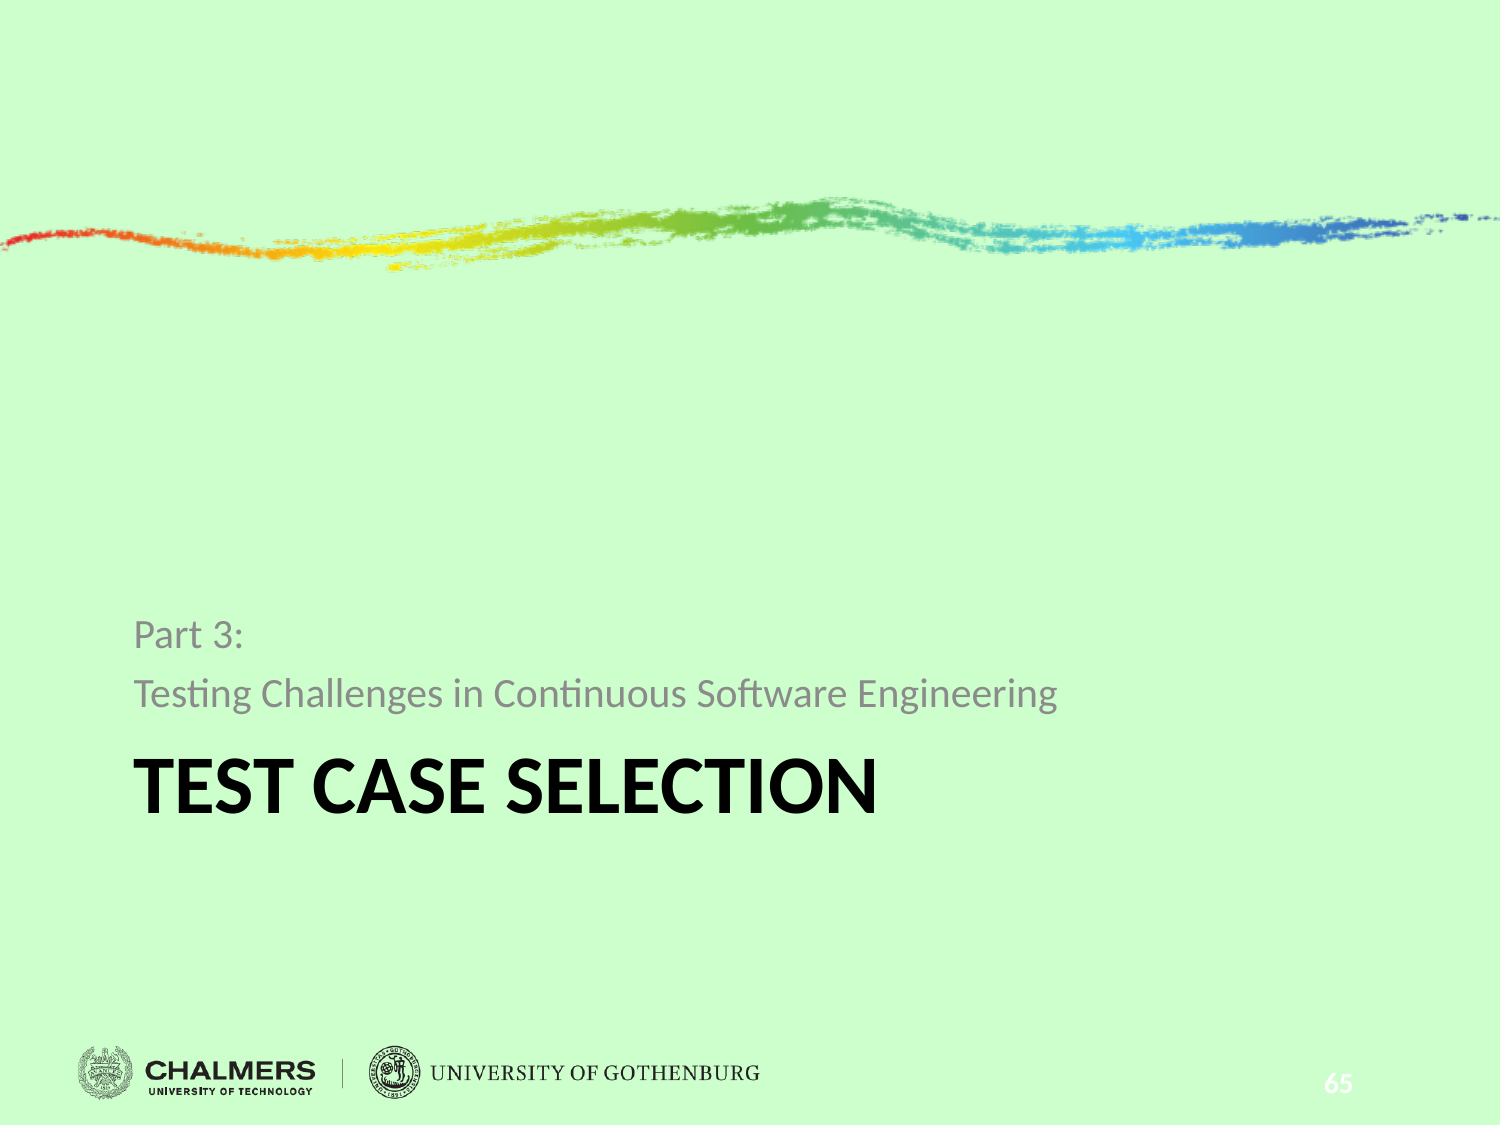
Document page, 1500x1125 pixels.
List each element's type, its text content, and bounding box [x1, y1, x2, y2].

title Test Case Selection [118, 723, 1394, 947]
footer [750, 1042, 1225, 1103]
slide_number 65 [1252, 1063, 1425, 1101]
list Part 3: Testing Challenges in Continuous Software Engineering [118, 476, 1394, 723]
picture [0, 162, 1500, 292]
